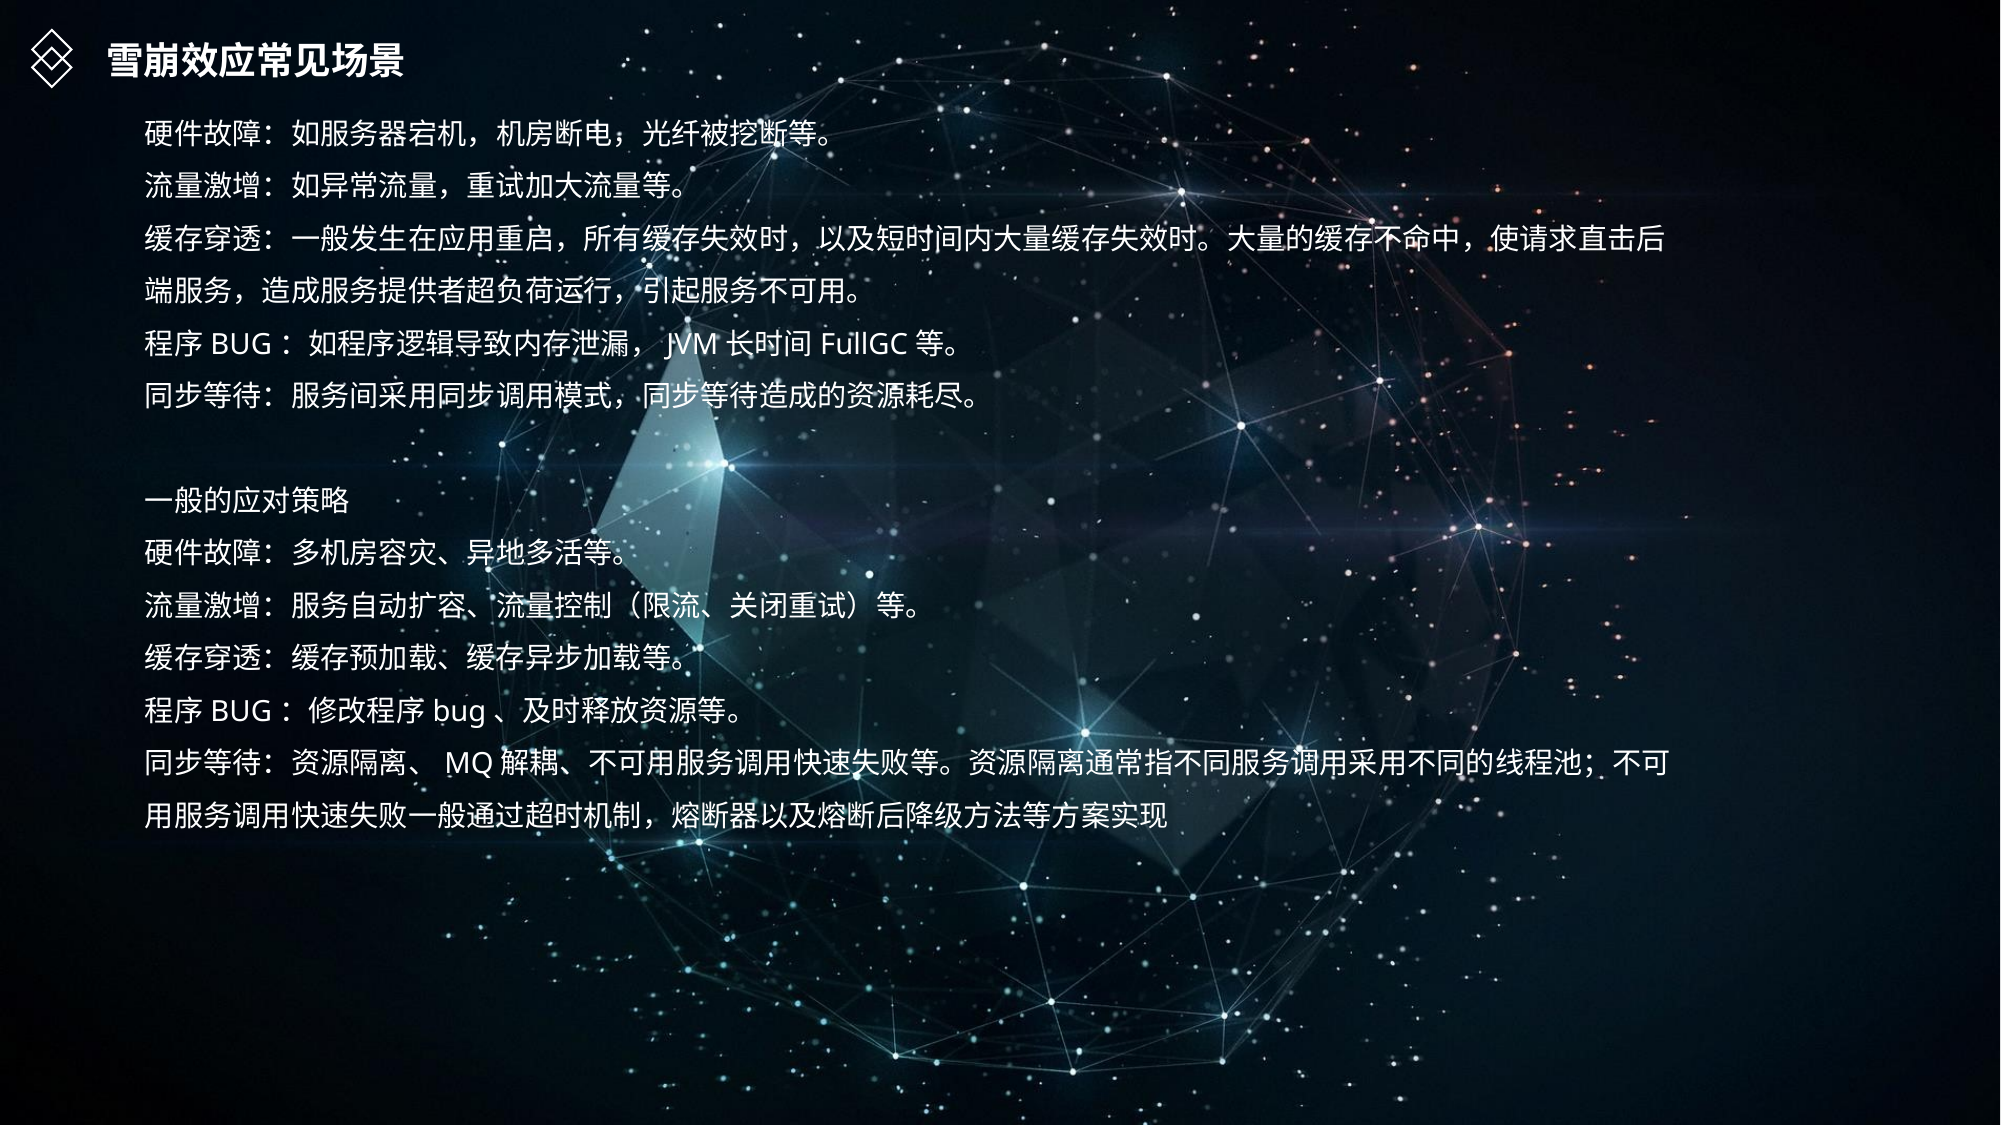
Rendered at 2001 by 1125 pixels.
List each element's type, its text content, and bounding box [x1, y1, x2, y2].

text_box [32, 29, 72, 87]
picture [0, 0, 2001, 1125]
text_box 硬件故障：如服务器宕机，机房断电，光纤被挖断等。 流量激增：如异常流量，重试加大流量等。 缓存穿透：一般发生在应用重启，所有缓存失效时，以及短时间内大量缓存失效时。大量的缓存不命中，使请求直击后端服务，造成服务提供者超负荷运行，引起服务不可用。 程序BUG：如程序逻辑导致内存泄漏，JVM长时间FullGC等。 同步等待：服务间采用同步调用模式，同步等待造成的资源耗尽。 一般的应对策略 硬件故障：多机房容灾、异地多活等。 流量激增：服务自动扩容、流量控制（限流、关闭重试）等。 缓存穿透：缓存预加载、缓存异步加载等。 程序BUG：修改程序bug、及时释放资源等。 同步等待：资源隔离、MQ解耦、不可用服务调用快速失败等。资源隔离通常指不同服务调用采用不同的线程池；不可用服务调用快速失败一般通过超时机制，熔断器以及熔断后降级方法等方案实现 [130, 90, 1707, 892]
text_box 雪崩效应常见场景 [91, 29, 442, 90]
